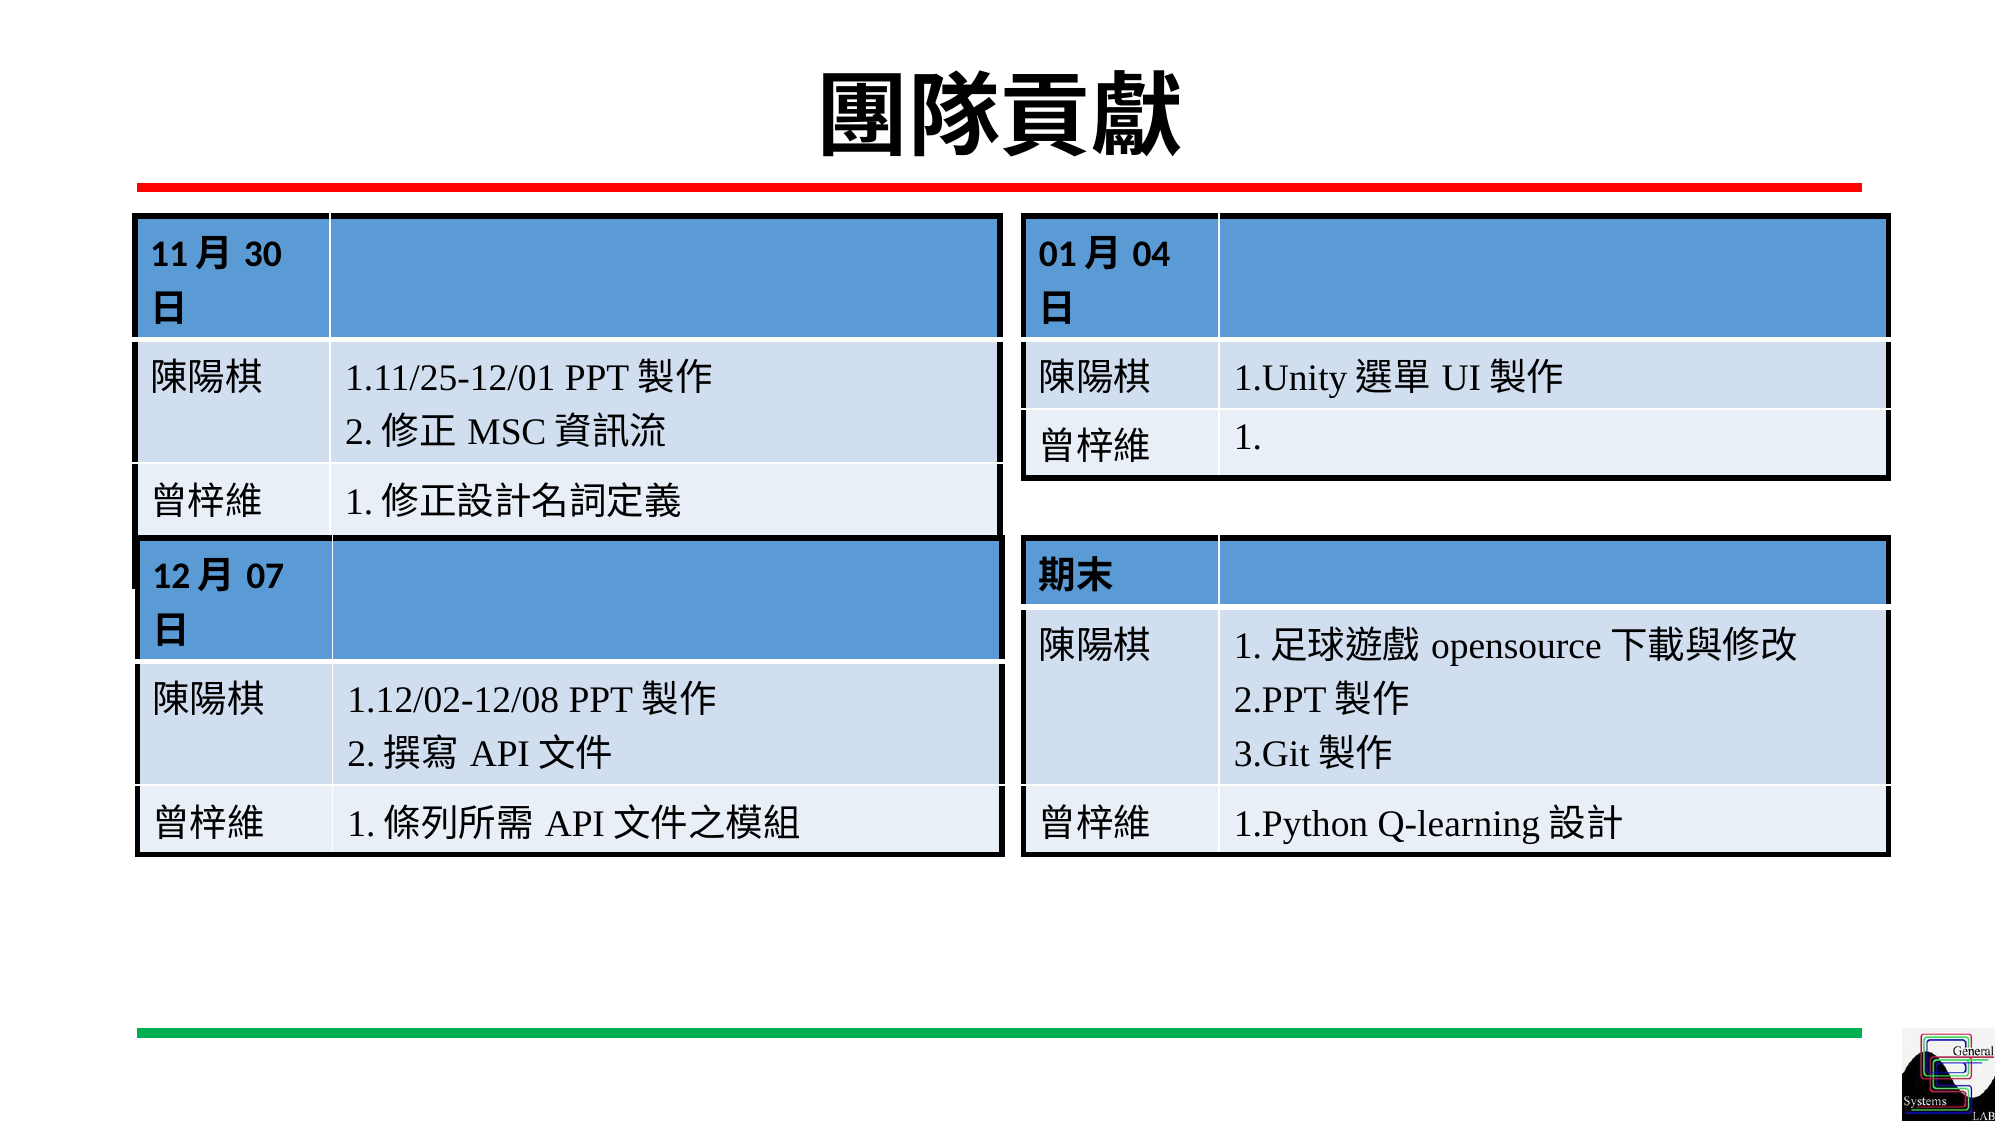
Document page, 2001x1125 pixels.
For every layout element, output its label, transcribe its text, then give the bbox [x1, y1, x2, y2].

table_cell 1.Unity選單UI製作 [1220, 342, 1886, 408]
table_cell 1.條列所需API文件之模組 [333, 786, 999, 852]
table_cell 陳陽棋 [138, 342, 329, 462]
table_cell 曾梓維 [140, 786, 332, 852]
table_cell 陳陽棋 [1026, 610, 1218, 784]
table_cell 1.12/02-12/08 PPT製作 2.撰寫API文件 [333, 664, 999, 784]
table_cell 曾梓維 [1026, 786, 1218, 852]
table_header [1220, 219, 1886, 337]
table_cell 1.修正設計名詞定義 2.修正分析名詞定義 [331, 464, 997, 535]
table_header 01月04日 [1026, 219, 1218, 337]
table_cell 曾梓維 [1026, 410, 1218, 475]
table_header 期末 [1026, 541, 1218, 604]
table_cell 1. [1220, 410, 1886, 475]
table_header [1220, 541, 1886, 604]
title 團隊貢獻 [137, 59, 1863, 178]
table_cell 1.11/25-12/01 PPT製作 2.修正MSC資訊流 [331, 342, 997, 462]
table_cell 1.Python Q-learning設計 [1220, 786, 1886, 852]
table_cell 陳陽棋 [140, 664, 332, 784]
table_cell 陳陽棋 [1026, 342, 1218, 408]
picture [1902, 1028, 1995, 1121]
table_header [331, 219, 997, 337]
table_header 11月30日 [138, 219, 329, 337]
table_cell 1.足球遊戲opensource下載與修改 2.PPT製作 3.Git製作 [1220, 610, 1886, 784]
table_cell 曾梓維 [138, 464, 329, 535]
table_header [333, 541, 999, 659]
table_header 12月07日 [140, 541, 332, 659]
